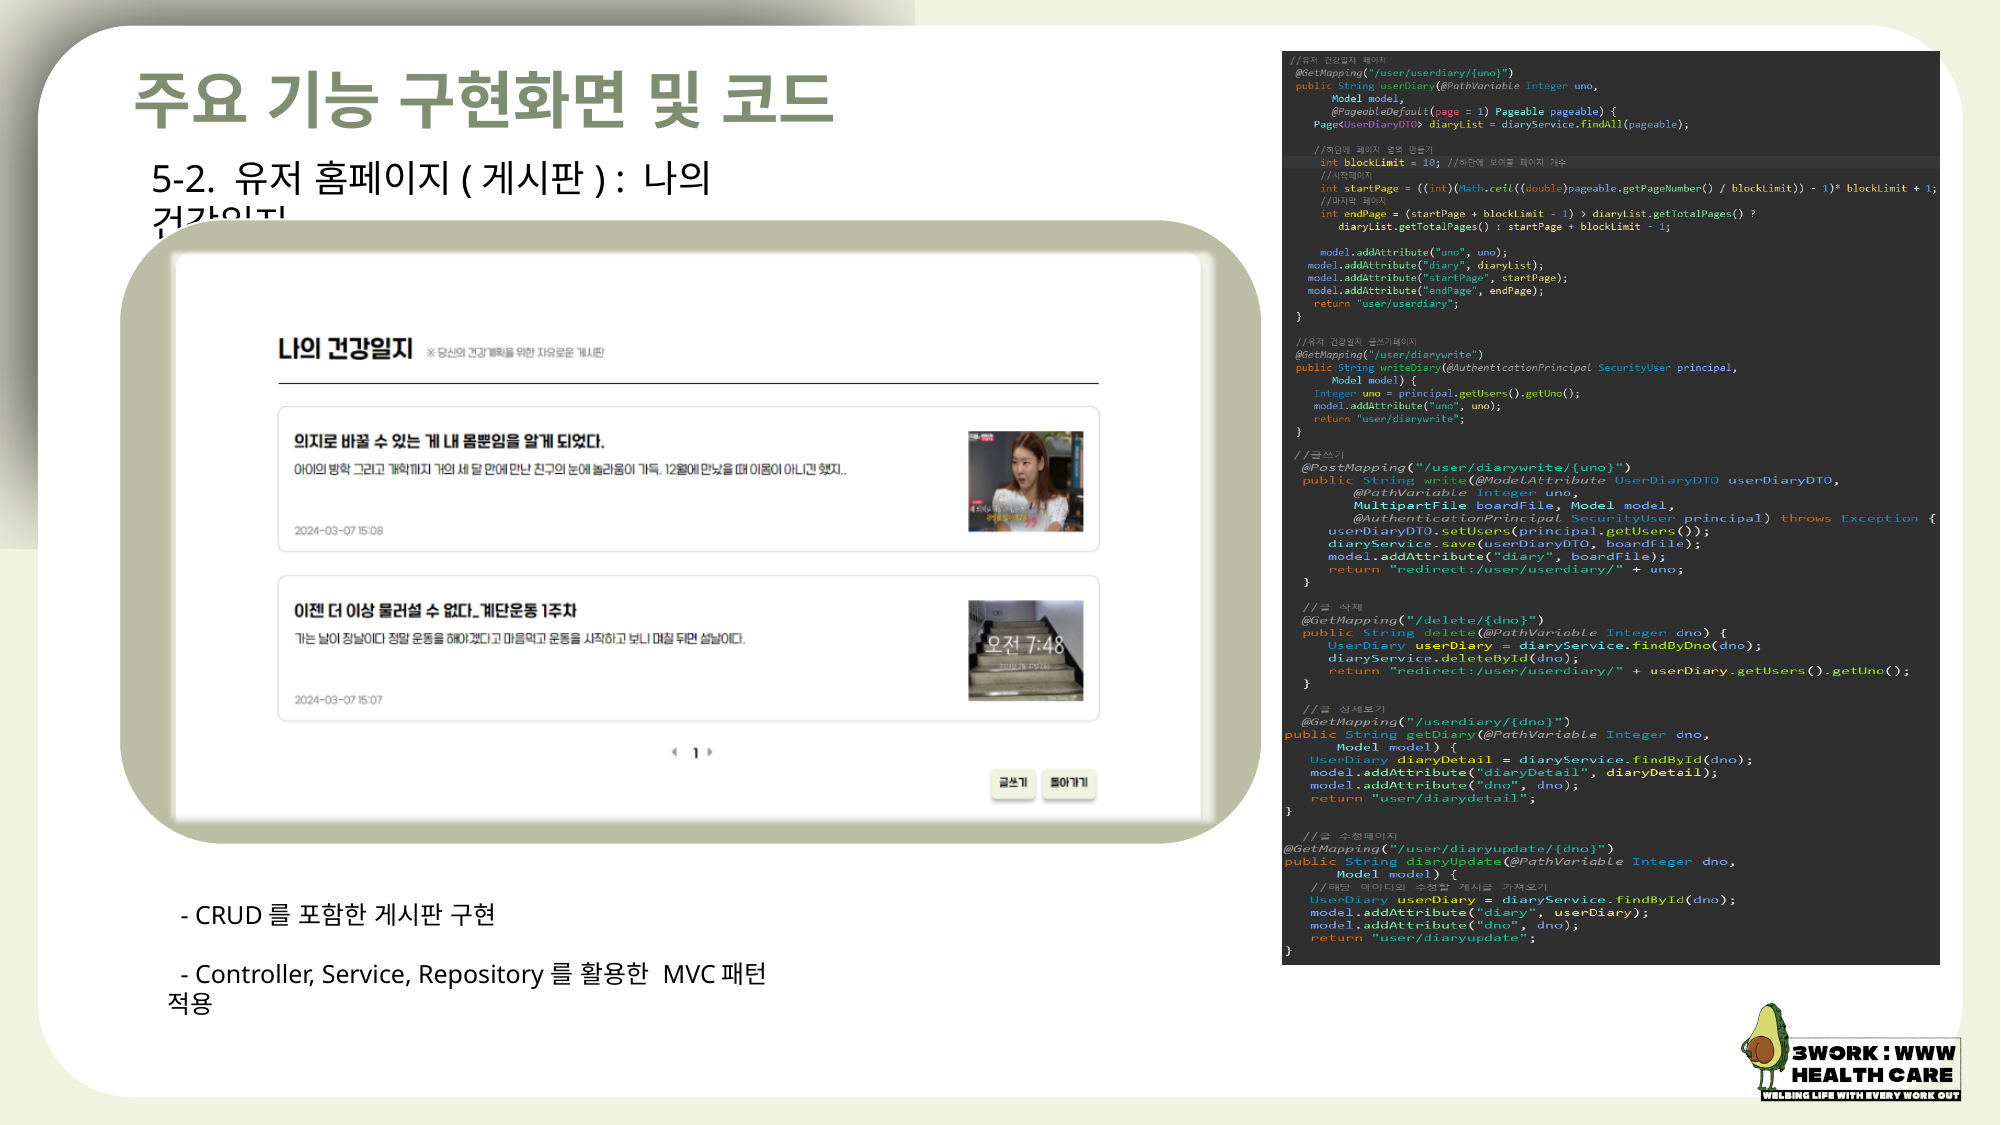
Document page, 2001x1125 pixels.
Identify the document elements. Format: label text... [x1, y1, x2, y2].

picture [1282, 51, 1940, 965]
text_box 5-2. 유저 홈페이지(게시판) : 나의 건강일지 [136, 147, 867, 253]
text_box 스ᄏᄅ6.12.33 [36, 24, 1964, 1099]
text_box - CRUD를 포함한 게시판 구현 - Controller, Service, Repository를 활용한 MVC패턴 적용 [152, 891, 790, 1087]
text_box 주요 기능 구현화면 및 코드 [118, 53, 941, 143]
picture [1737, 997, 1965, 1107]
text_box [117, 218, 1264, 846]
picture [167, 248, 1215, 822]
